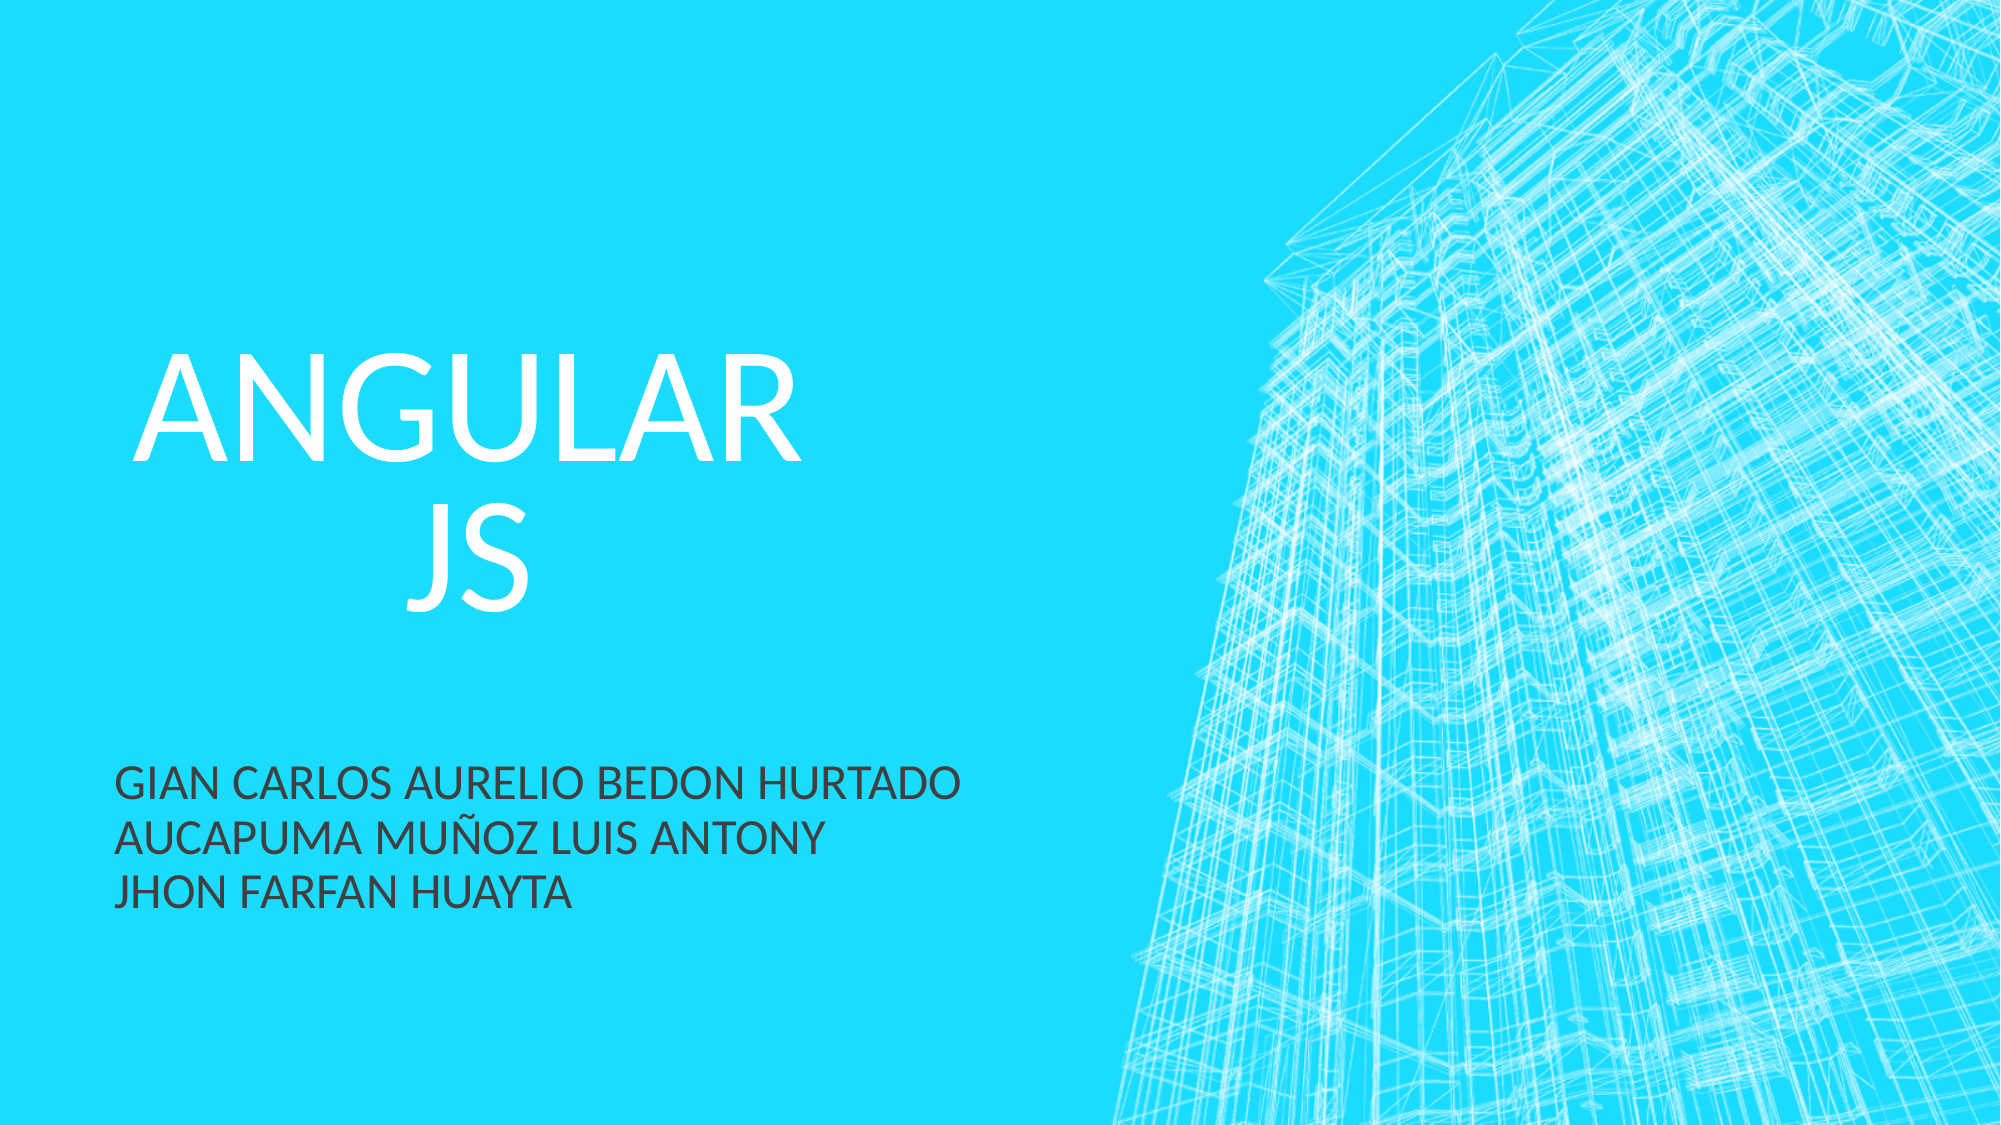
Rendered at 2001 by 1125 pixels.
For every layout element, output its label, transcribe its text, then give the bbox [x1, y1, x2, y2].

picture [0, 0, 2001, 1125]
title ANGULAR JS [99, 304, 839, 649]
subtitle GIAN CARLOS AURELIO BEDON HURTADO AUCAPUMA MUÑOZ LUIS ANTONY JHON FARFAN HUAYTA [99, 748, 1225, 929]
